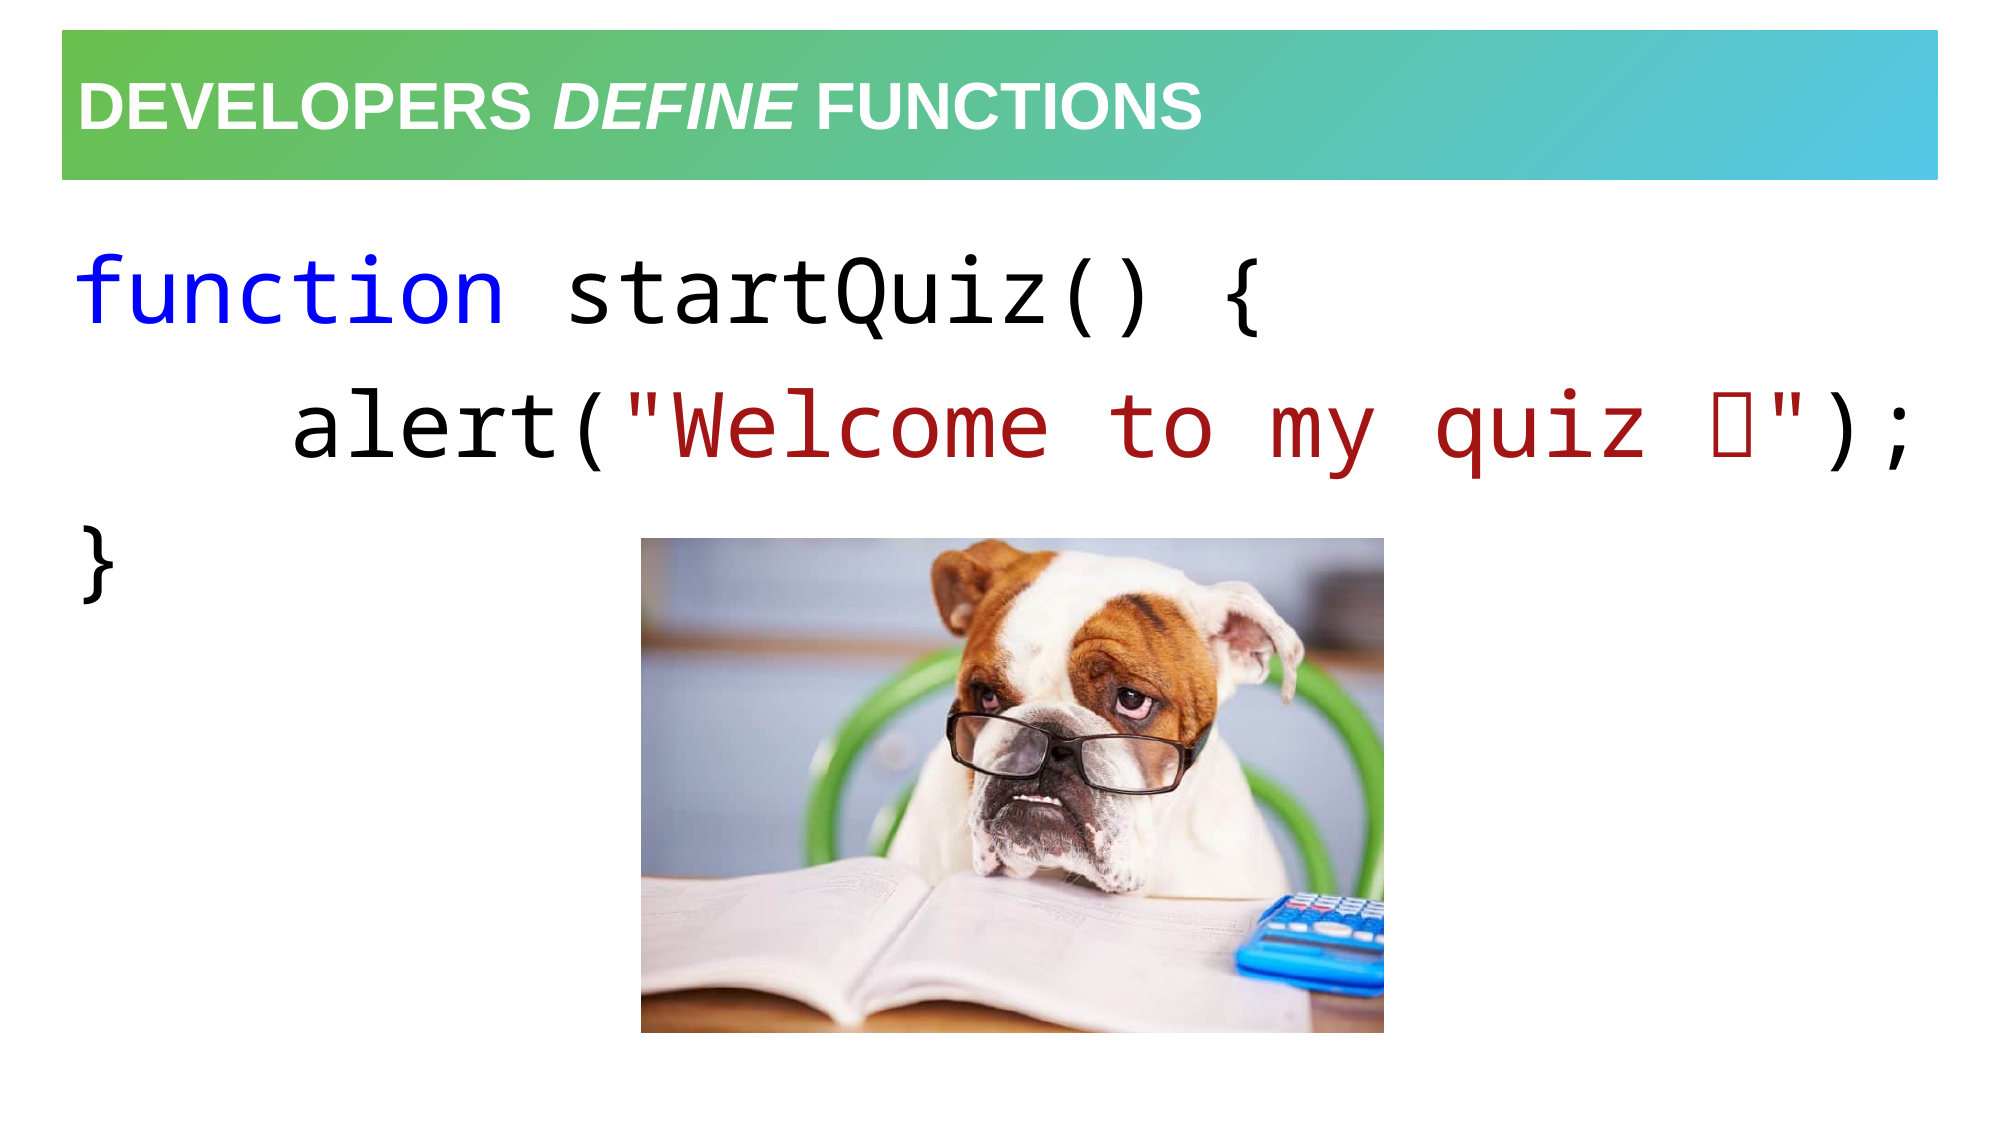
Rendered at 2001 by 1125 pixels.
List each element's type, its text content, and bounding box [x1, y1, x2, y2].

list function startQuiz() { alert("Welcome to my quiz 🙂"); } [62, 232, 1938, 617]
title Developers Define Functions [62, 29, 1938, 180]
picture [641, 538, 1384, 1033]
